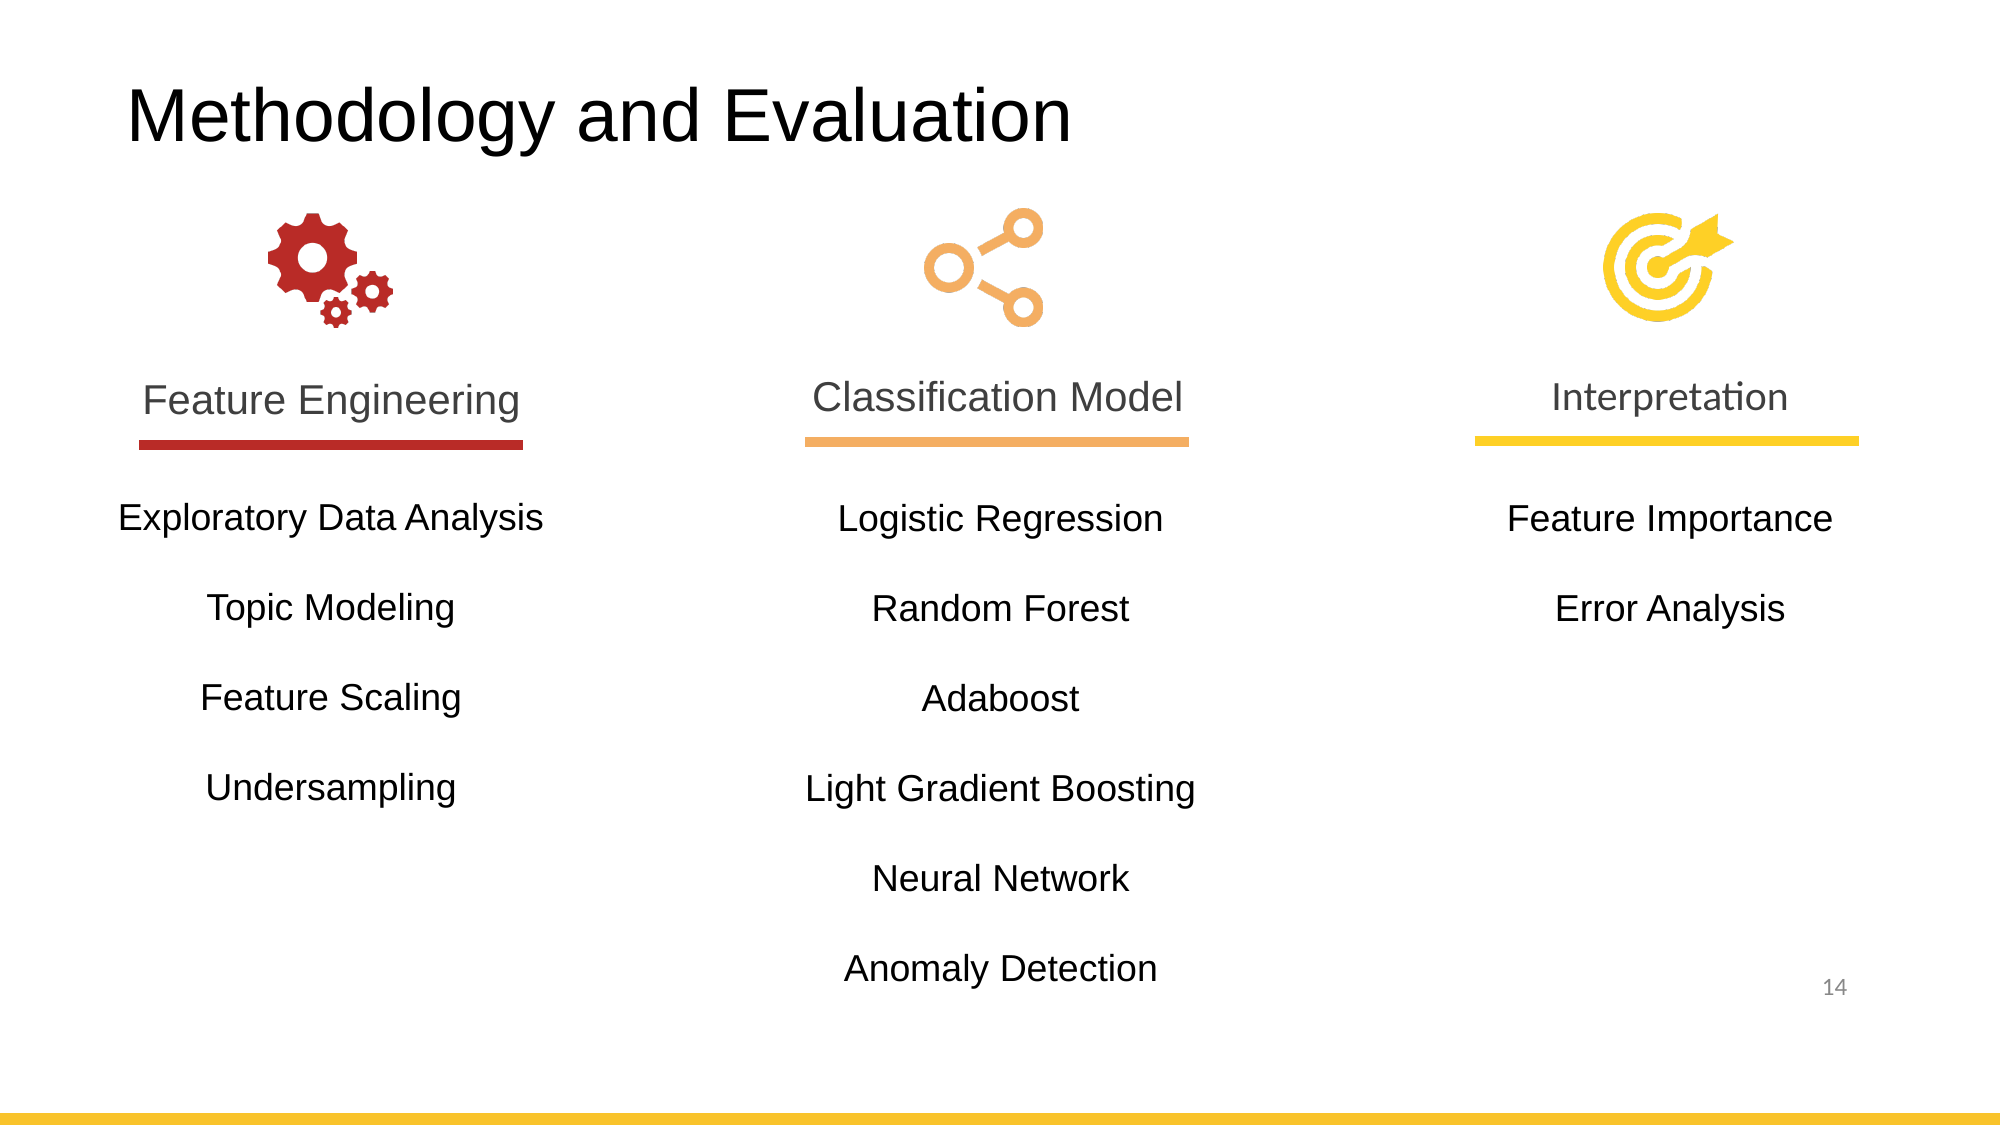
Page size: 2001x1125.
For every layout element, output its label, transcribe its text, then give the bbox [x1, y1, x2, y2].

text_box Methodology and Evaluation [111, 69, 1327, 290]
picture [923, 208, 1043, 328]
text_box Feature Importance Error Analysis [1409, 486, 1932, 638]
picture [268, 208, 394, 334]
text_box Exploratory Data Analysis Topic Modeling Feature Scaling Undersampling [70, 484, 592, 864]
text_box [0, 1113, 2000, 1125]
text_box Interpretation [1439, 366, 1901, 485]
picture [1602, 201, 1734, 333]
text_box Feature Engineering [98, 370, 564, 484]
text_box ‹#› [1412, 955, 1863, 1015]
text_box Logistic Regression Random Forest Adaboost Light Gradient Boosting Neural Network Anomaly Detection [739, 486, 1262, 820]
text_box Classification Model [767, 367, 1229, 486]
